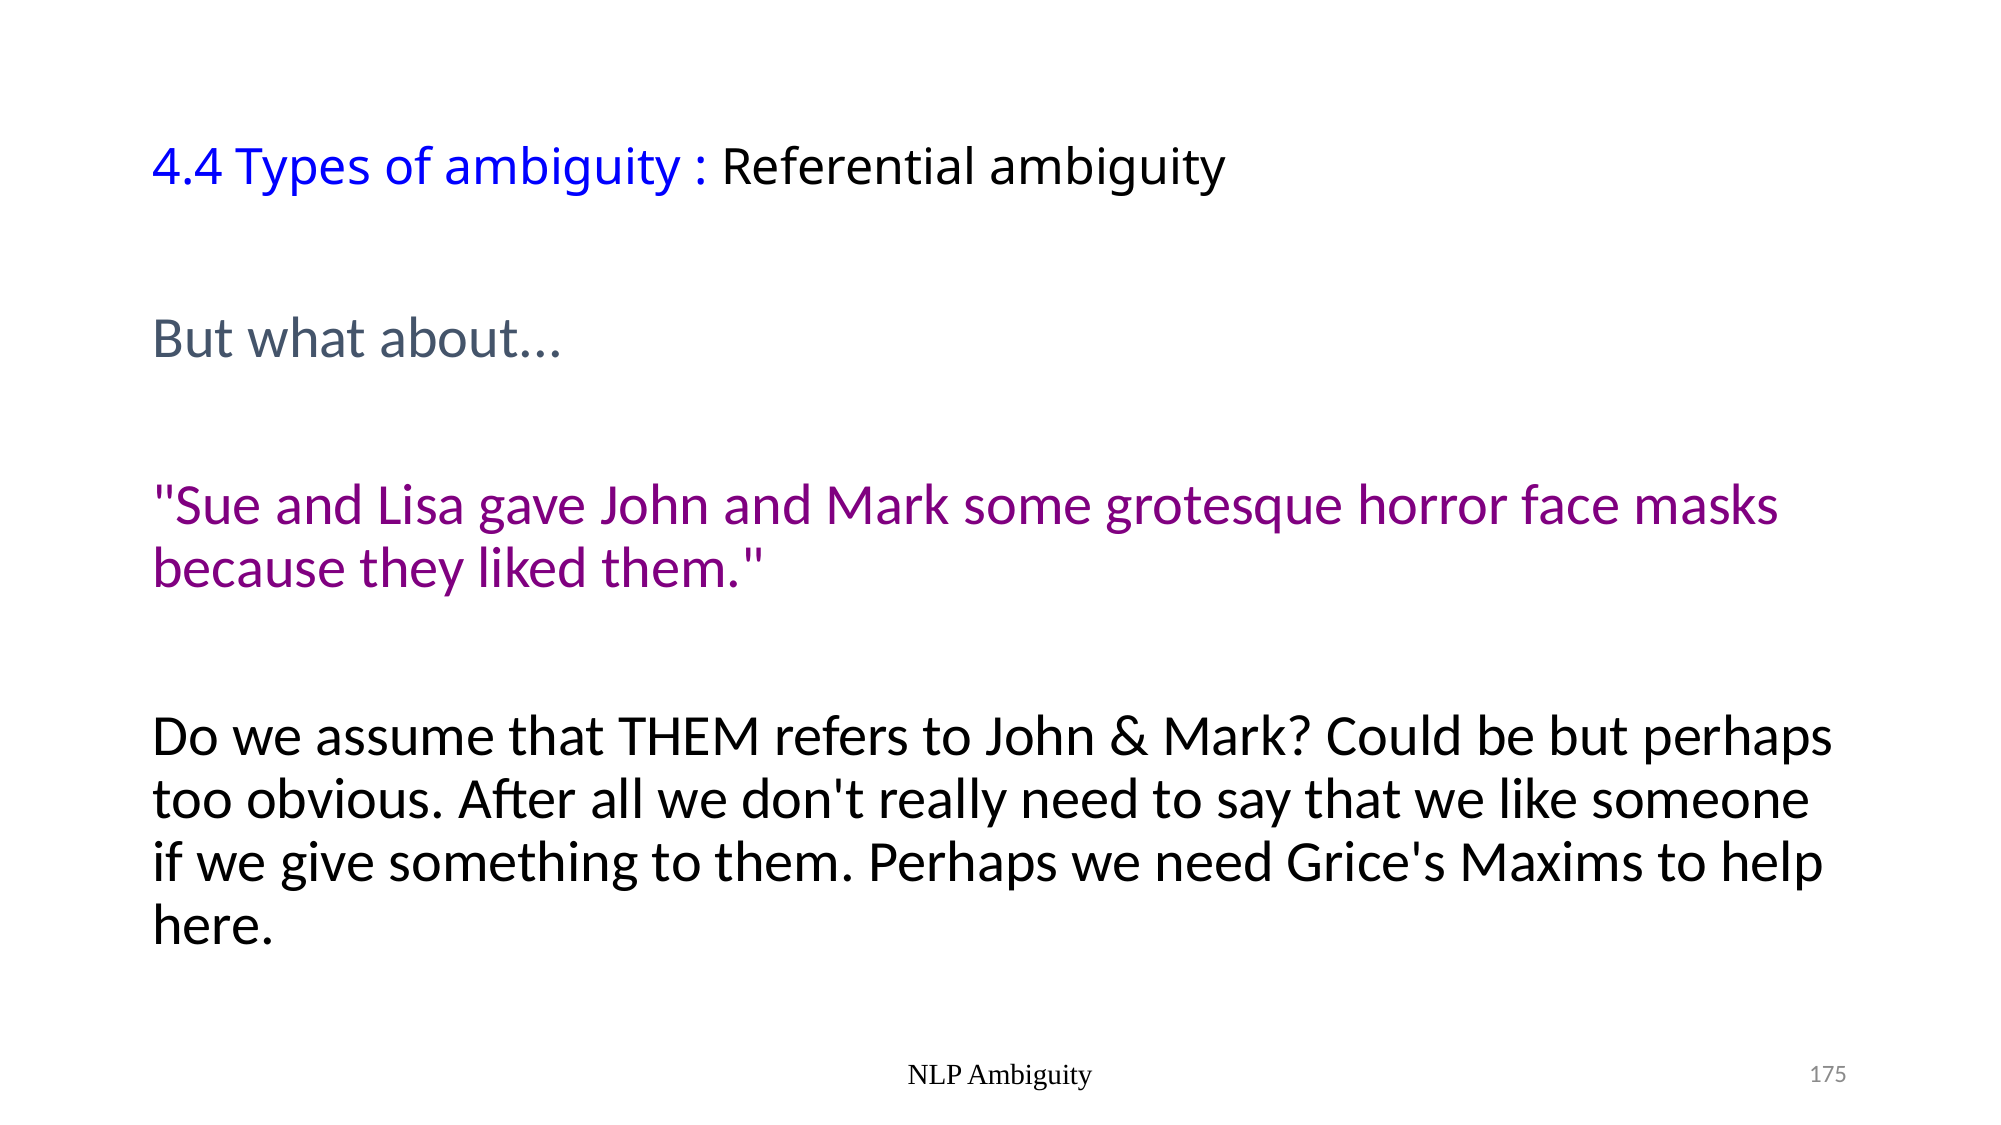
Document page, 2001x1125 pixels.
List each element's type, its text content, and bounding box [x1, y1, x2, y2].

footer NLP Ambiguity [662, 1042, 1338, 1103]
slide_number 175 [1412, 1042, 1863, 1103]
list But what about... "Sue and Lisa gave John and Mark some grotesque horror face masks because they liked them." Do we assume that THEM refers to John & Mark? Could be but perhaps too obvious. After all we don't really need to say that we like someone if we give something to them. Perhaps we need Grice's Maxims to help here. [137, 299, 1863, 1014]
title 4.4 Types of ambiguity : Referential ambiguity [137, 59, 1863, 278]
